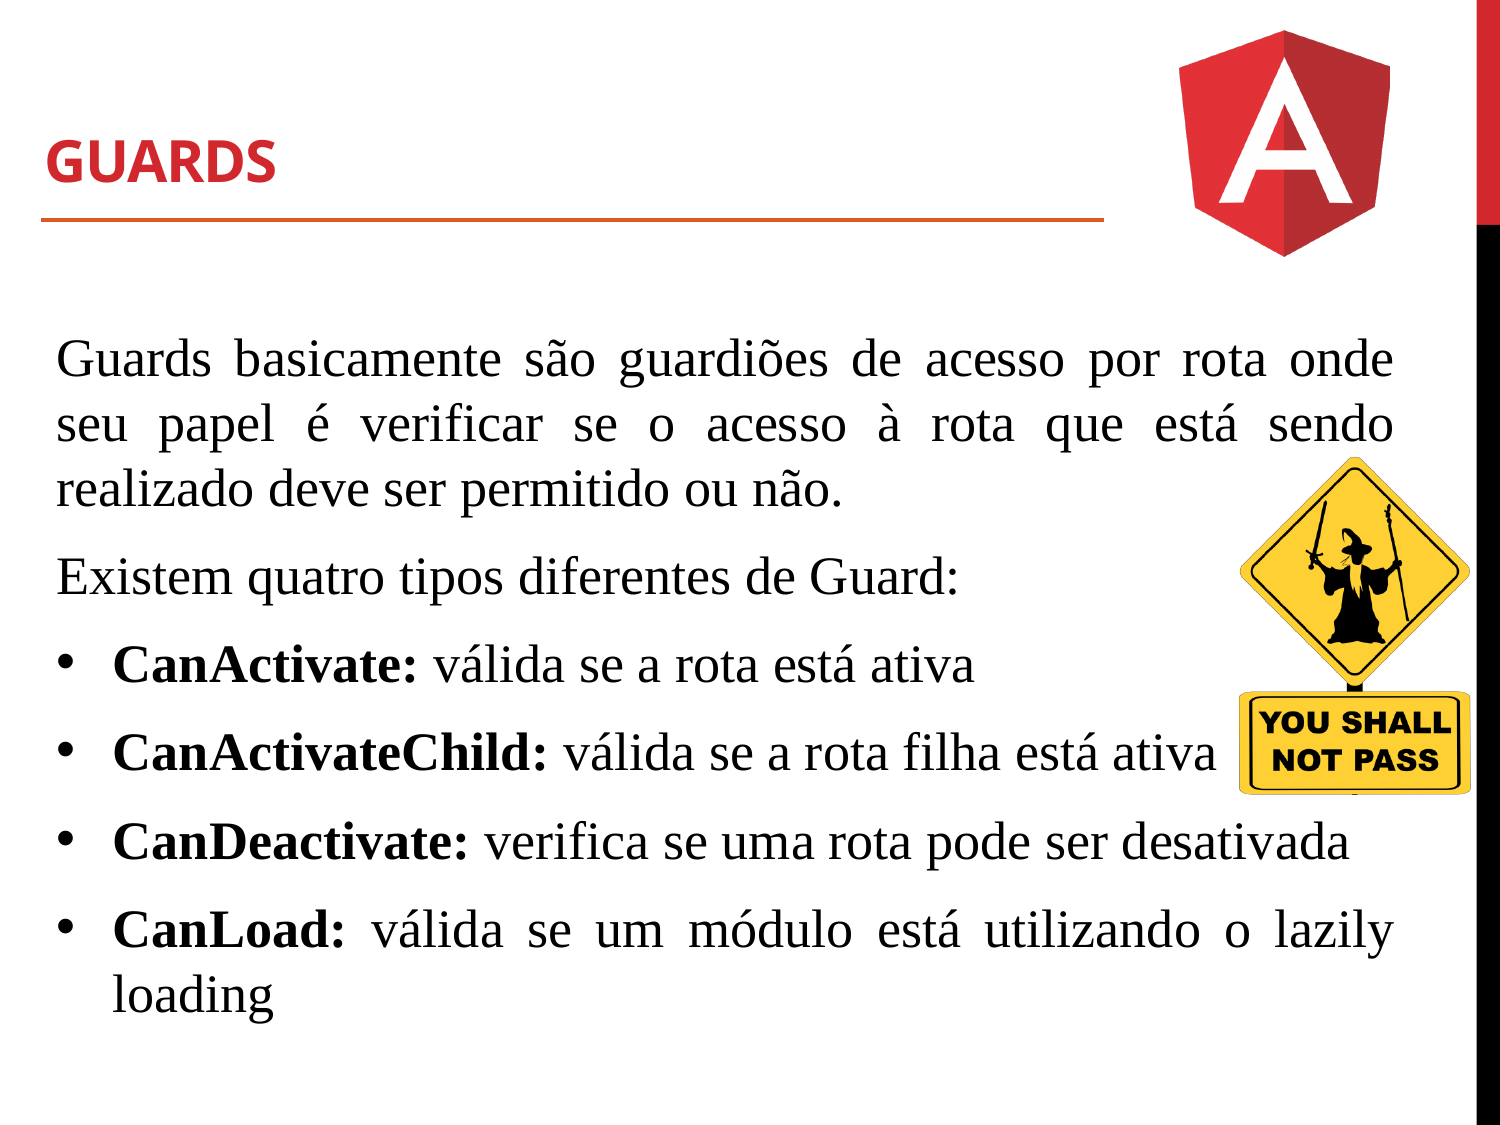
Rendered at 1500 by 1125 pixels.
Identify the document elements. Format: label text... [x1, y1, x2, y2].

title guards [29, 53, 1172, 202]
picture [1237, 455, 1472, 796]
picture [1173, 25, 1391, 262]
list Guards basicamente são guardiões de acesso por rota onde seu papel é verificar se o acesso à rota que está sendo realizado deve ser permitido ou não. Existem quatro tipos diferentes de Guard: CanActivate: válida se a rota está ativa CanActivateChild: válida se a rota filha está ativa CanDeactivate: verifica se uma rota pode ser desativada CanLoad: válida se um módulo está utilizando o lazily loading [41, 314, 1412, 1035]
